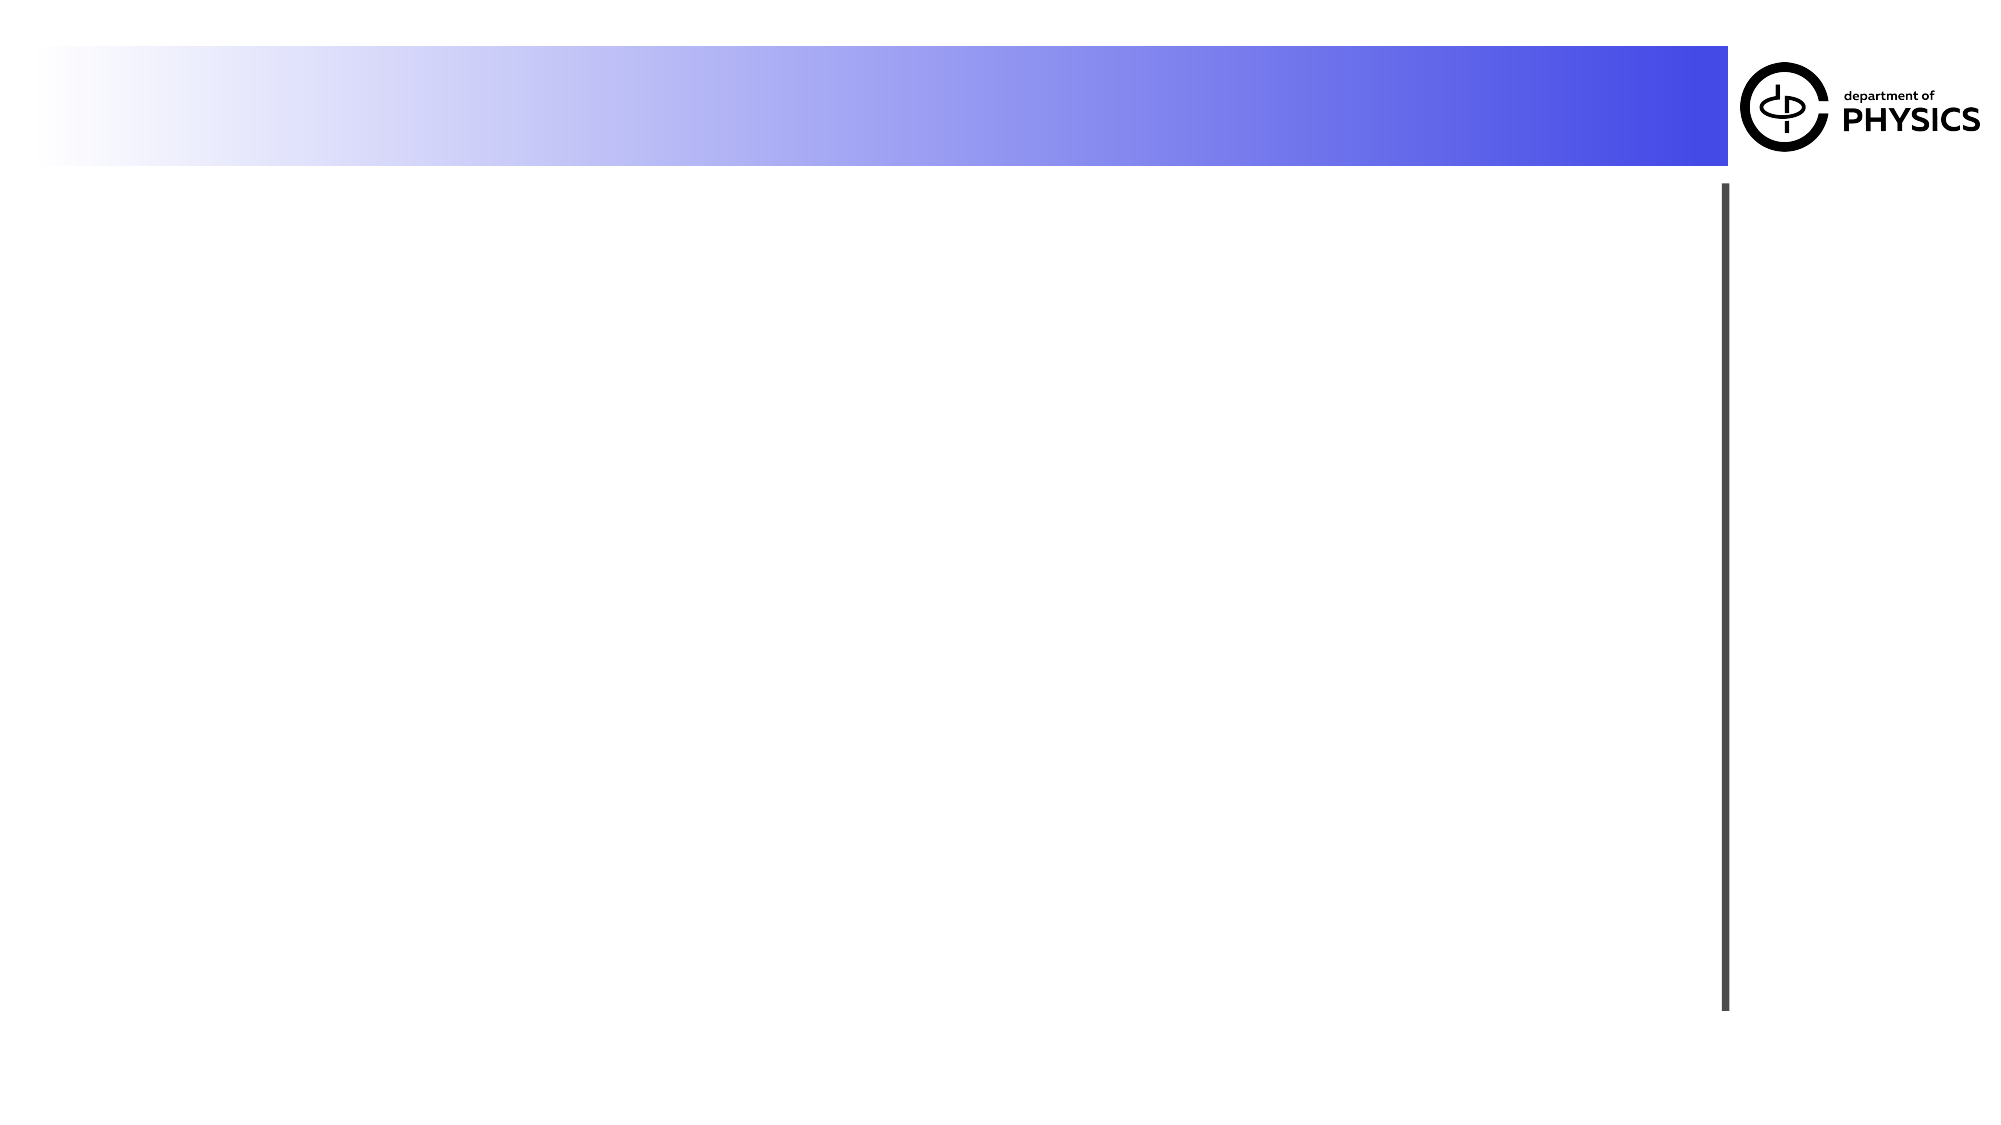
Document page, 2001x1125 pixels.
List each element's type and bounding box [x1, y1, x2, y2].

picture [1740, 62, 1980, 152]
